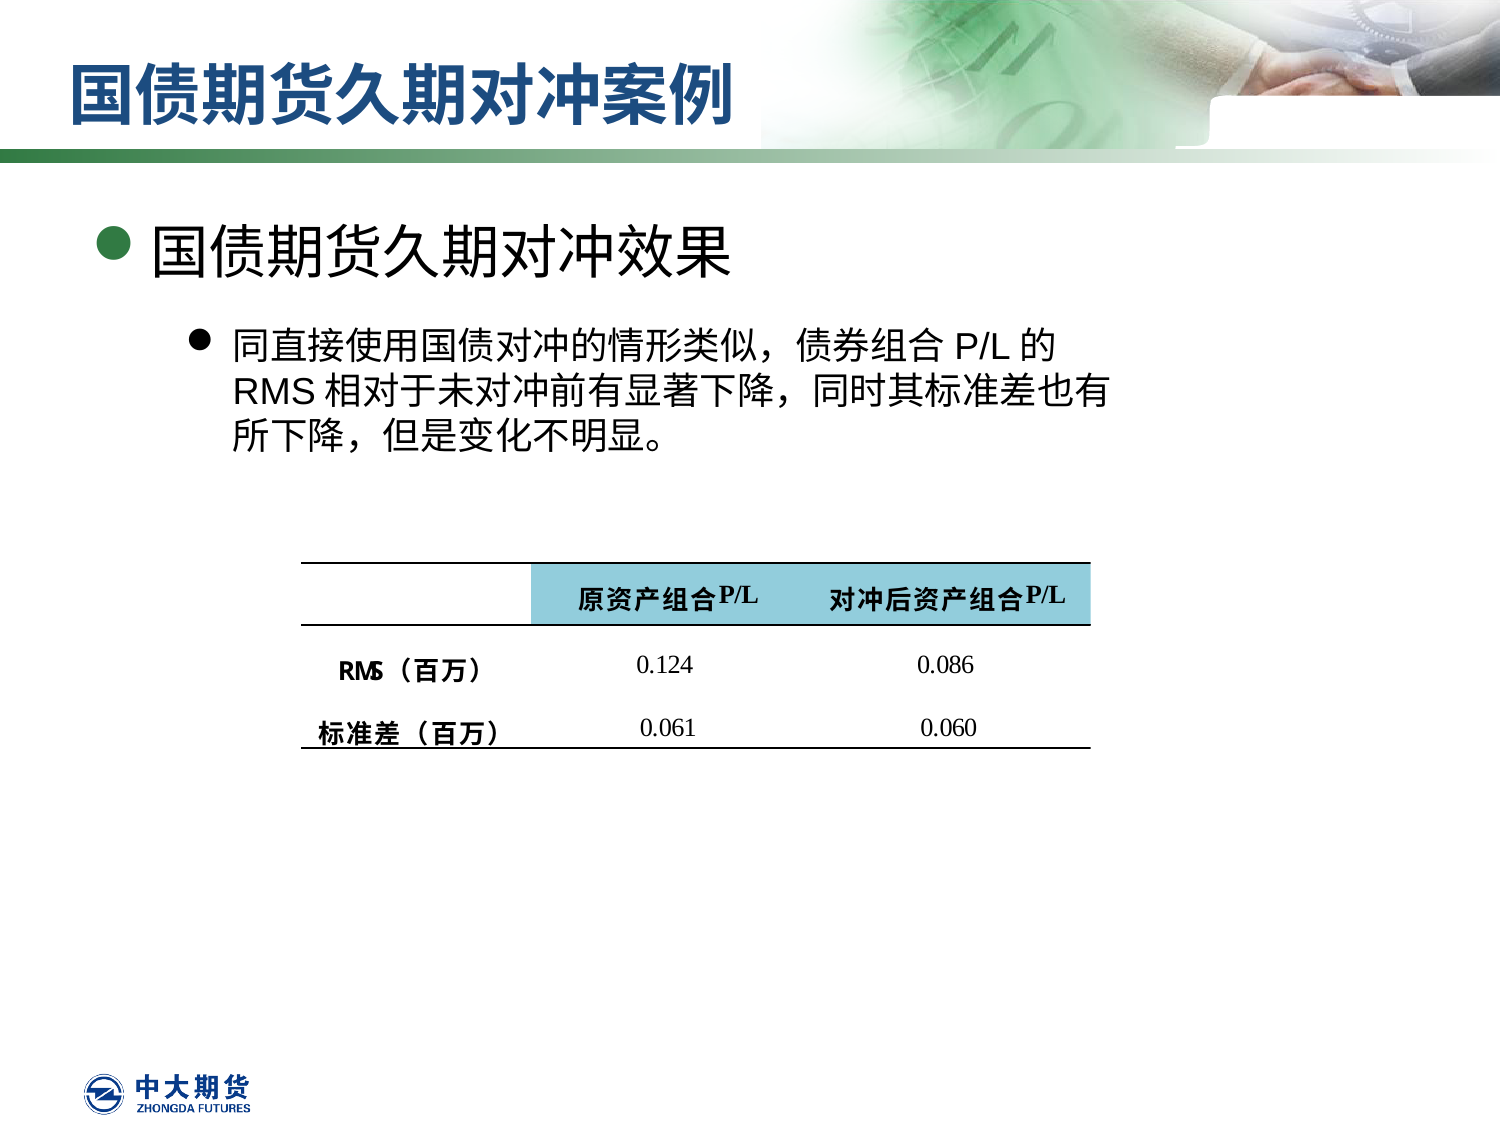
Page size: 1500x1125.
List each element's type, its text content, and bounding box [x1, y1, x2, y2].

list 国债期货久期对冲效果 [76, 208, 1427, 1038]
picture [761, 0, 1500, 150]
text_box 同直接使用国债对冲的情形类似，债券组合P/L的RMS相对于未对冲前有显著下降，同时其标准差也有所下降，但是变化不明显。 [171, 314, 1152, 465]
picture [82, 1057, 258, 1125]
title 国债期货久期对冲案例 [53, 42, 1187, 143]
picture [300, 562, 1093, 751]
